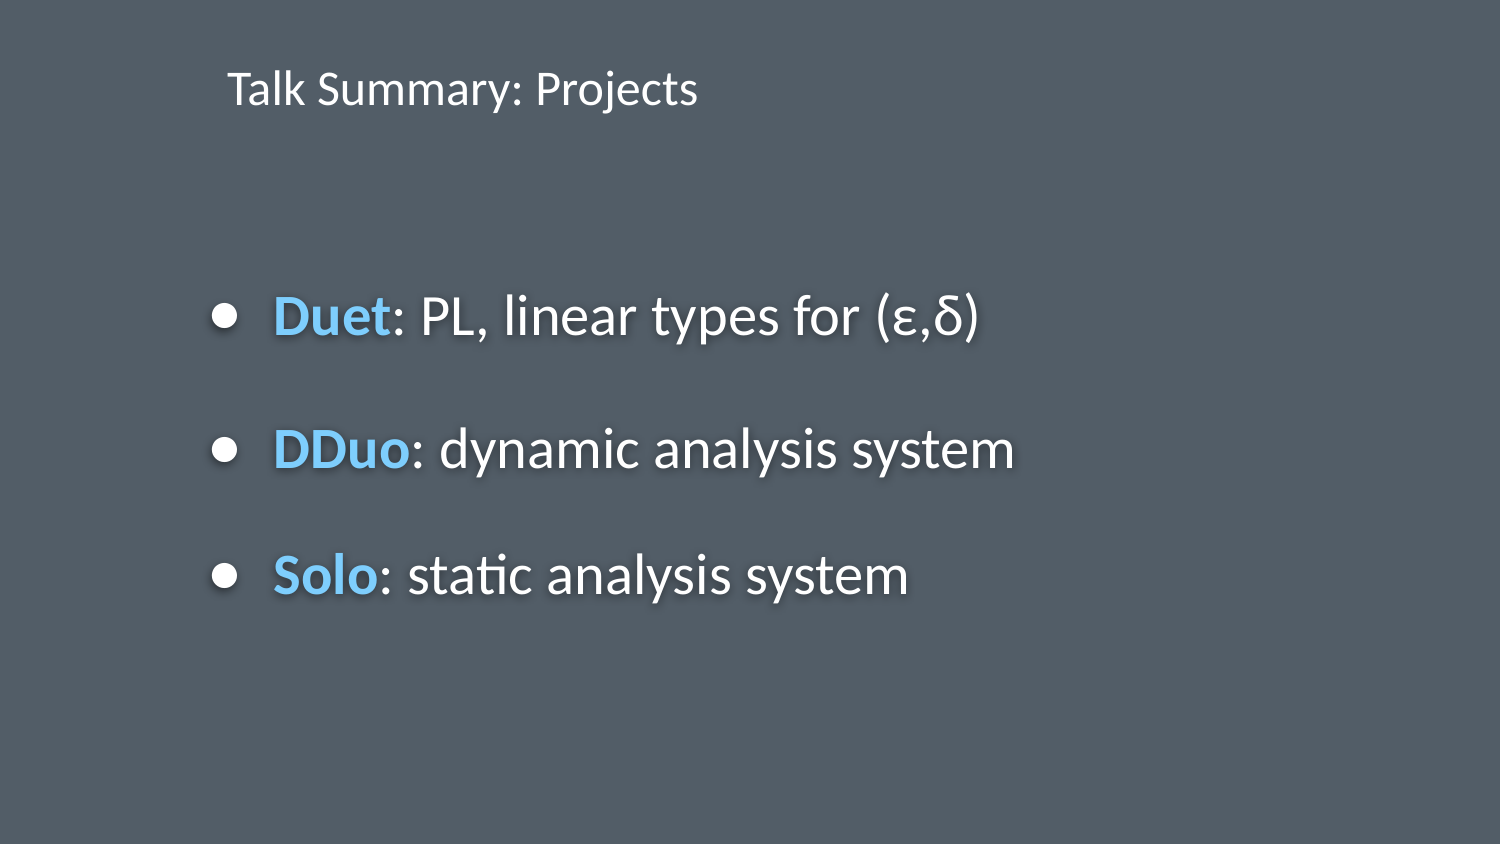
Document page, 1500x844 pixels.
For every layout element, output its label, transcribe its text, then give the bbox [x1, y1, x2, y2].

text_box Talk Summary: Projects [212, 40, 1249, 191]
subtitle Duet: PL, linear types for (ε,δ) DDuo: dynamic analysis system Solo: static analysis system [187, 278, 1313, 738]
